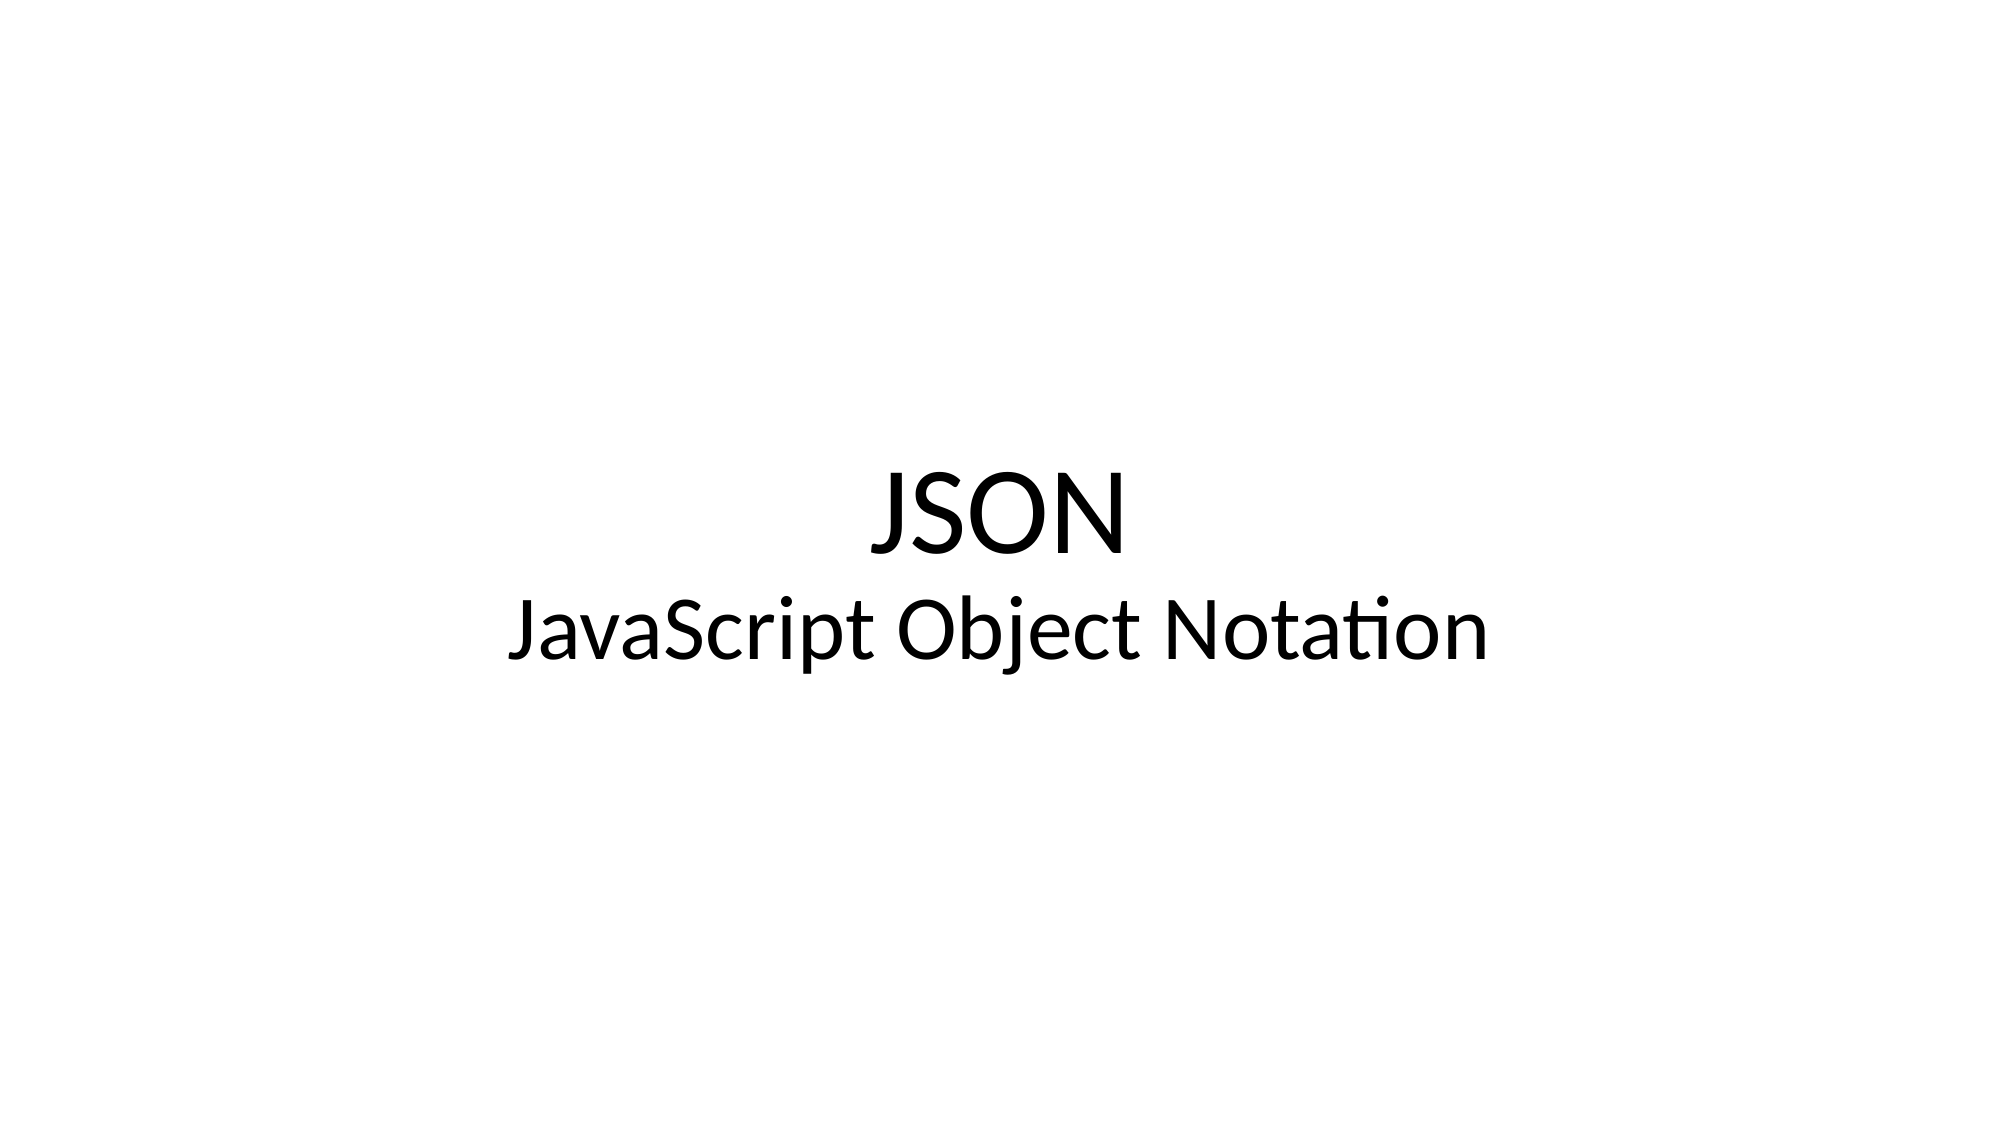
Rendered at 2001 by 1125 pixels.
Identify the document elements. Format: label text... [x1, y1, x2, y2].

title JSON JavaScript Object Notation [137, 382, 1863, 743]
